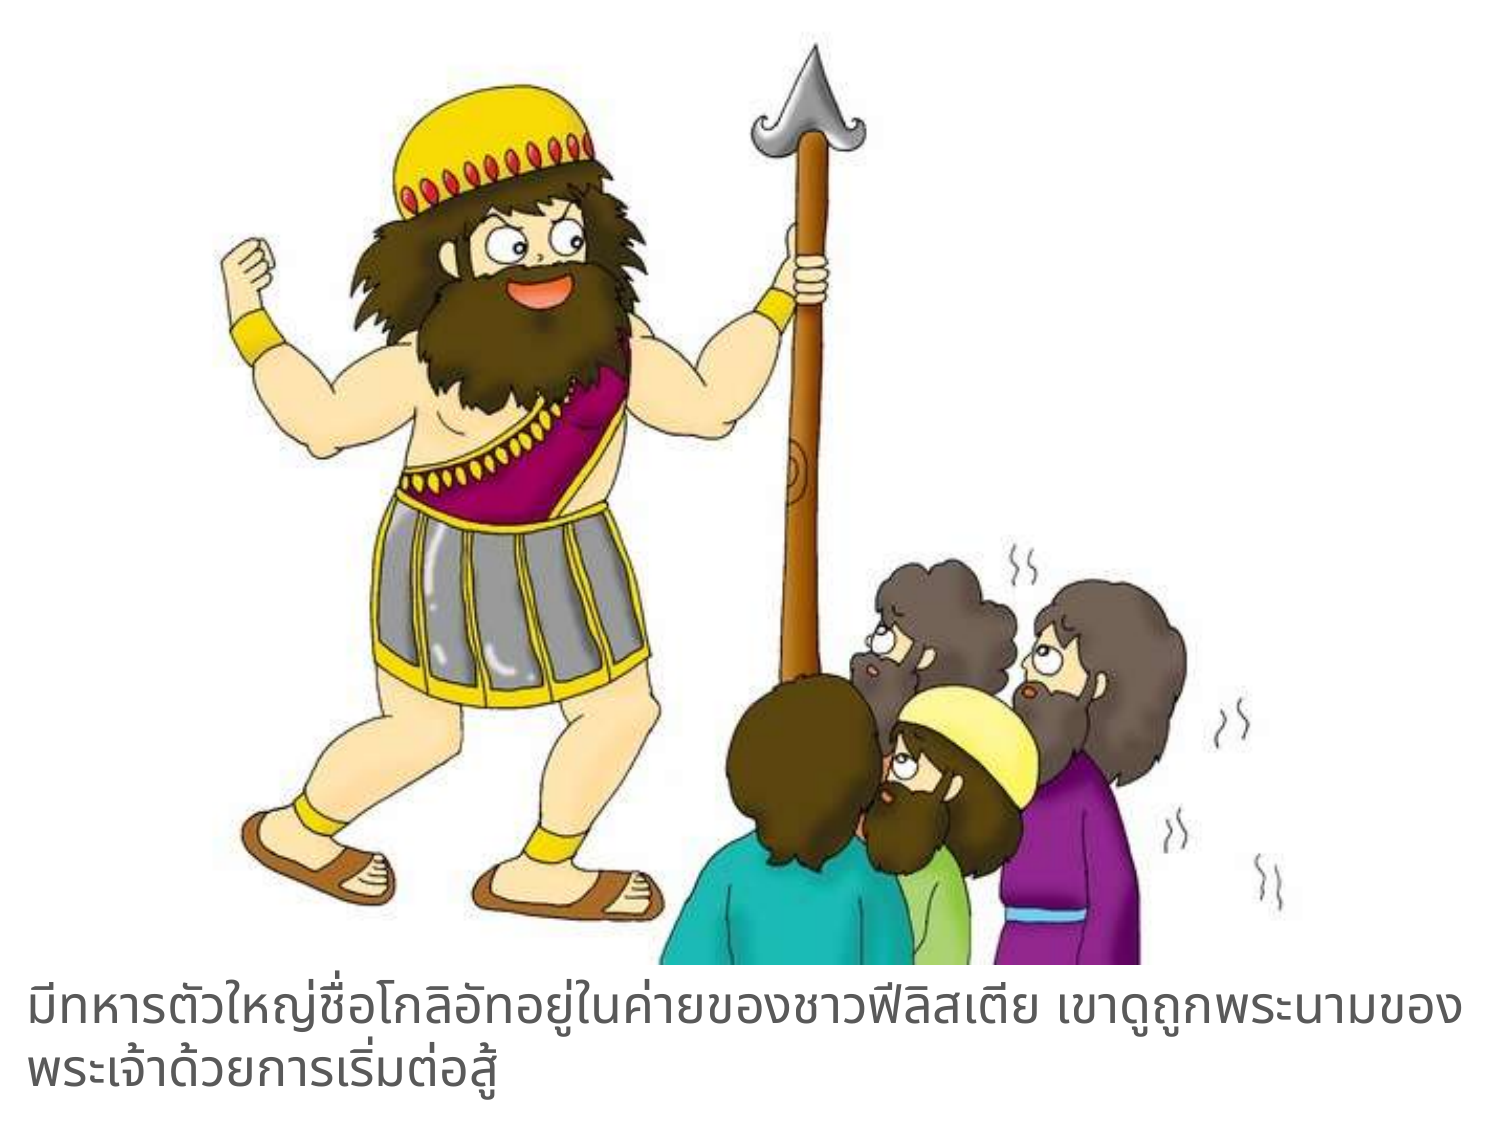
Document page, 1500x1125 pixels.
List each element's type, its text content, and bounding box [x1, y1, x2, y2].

picture [79, 0, 1442, 965]
text_box มีทหารตัวใหญ่ชื่อโกลิอัทอยู่ในค่ายของชาวฟีลิสเตีย เขาดูถูกพระนามของพระเจ้าด้วยการเริ่มต่อสู้ [11, 964, 1483, 1104]
